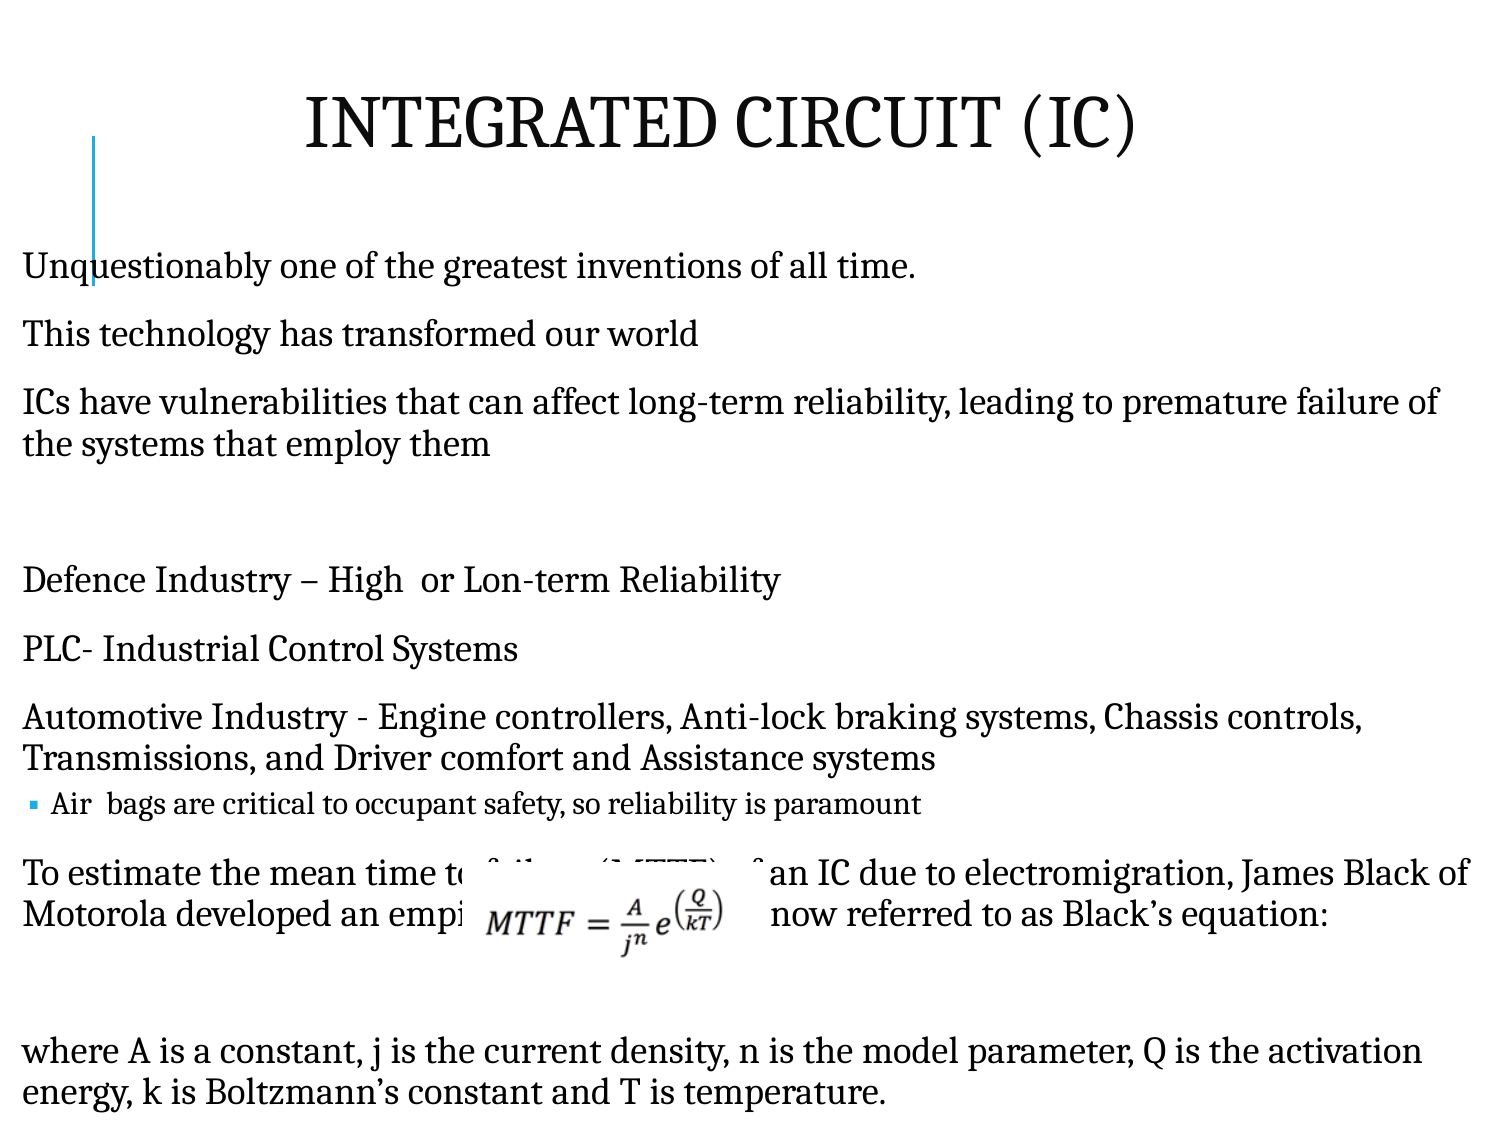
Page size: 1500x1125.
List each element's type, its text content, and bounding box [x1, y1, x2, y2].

title INTEGRATED CIRCUIT (IC) [125, 2, 1321, 237]
picture [462, 862, 763, 978]
list Unquestionably one of the greatest inventions of all time. This technology has transformed our world ICs have vulnerabilities that can affect long-term reliability, leading to premature failure of the systems that employ them Defence Industry – High or Lon-term Reliability PLC- Industrial Control Systems Automotive Industry - Engine controllers, Anti-lock braking systems, Chassis controls, Transmissions, and Driver comfort and Assistance systems Air bags are critical to occupant safety, so reliability is paramount To estimate the mean time to failure (MTTF) of an IC due to electromigration, James Black of Motorola developed an empirical model in 1969 now referred to as Black’s equation: where A is a constant, j is the current density, n is the model parameter, Q is the activation energy, k is Boltzmann’s constant and T is temperature. [0, 237, 1500, 1125]
